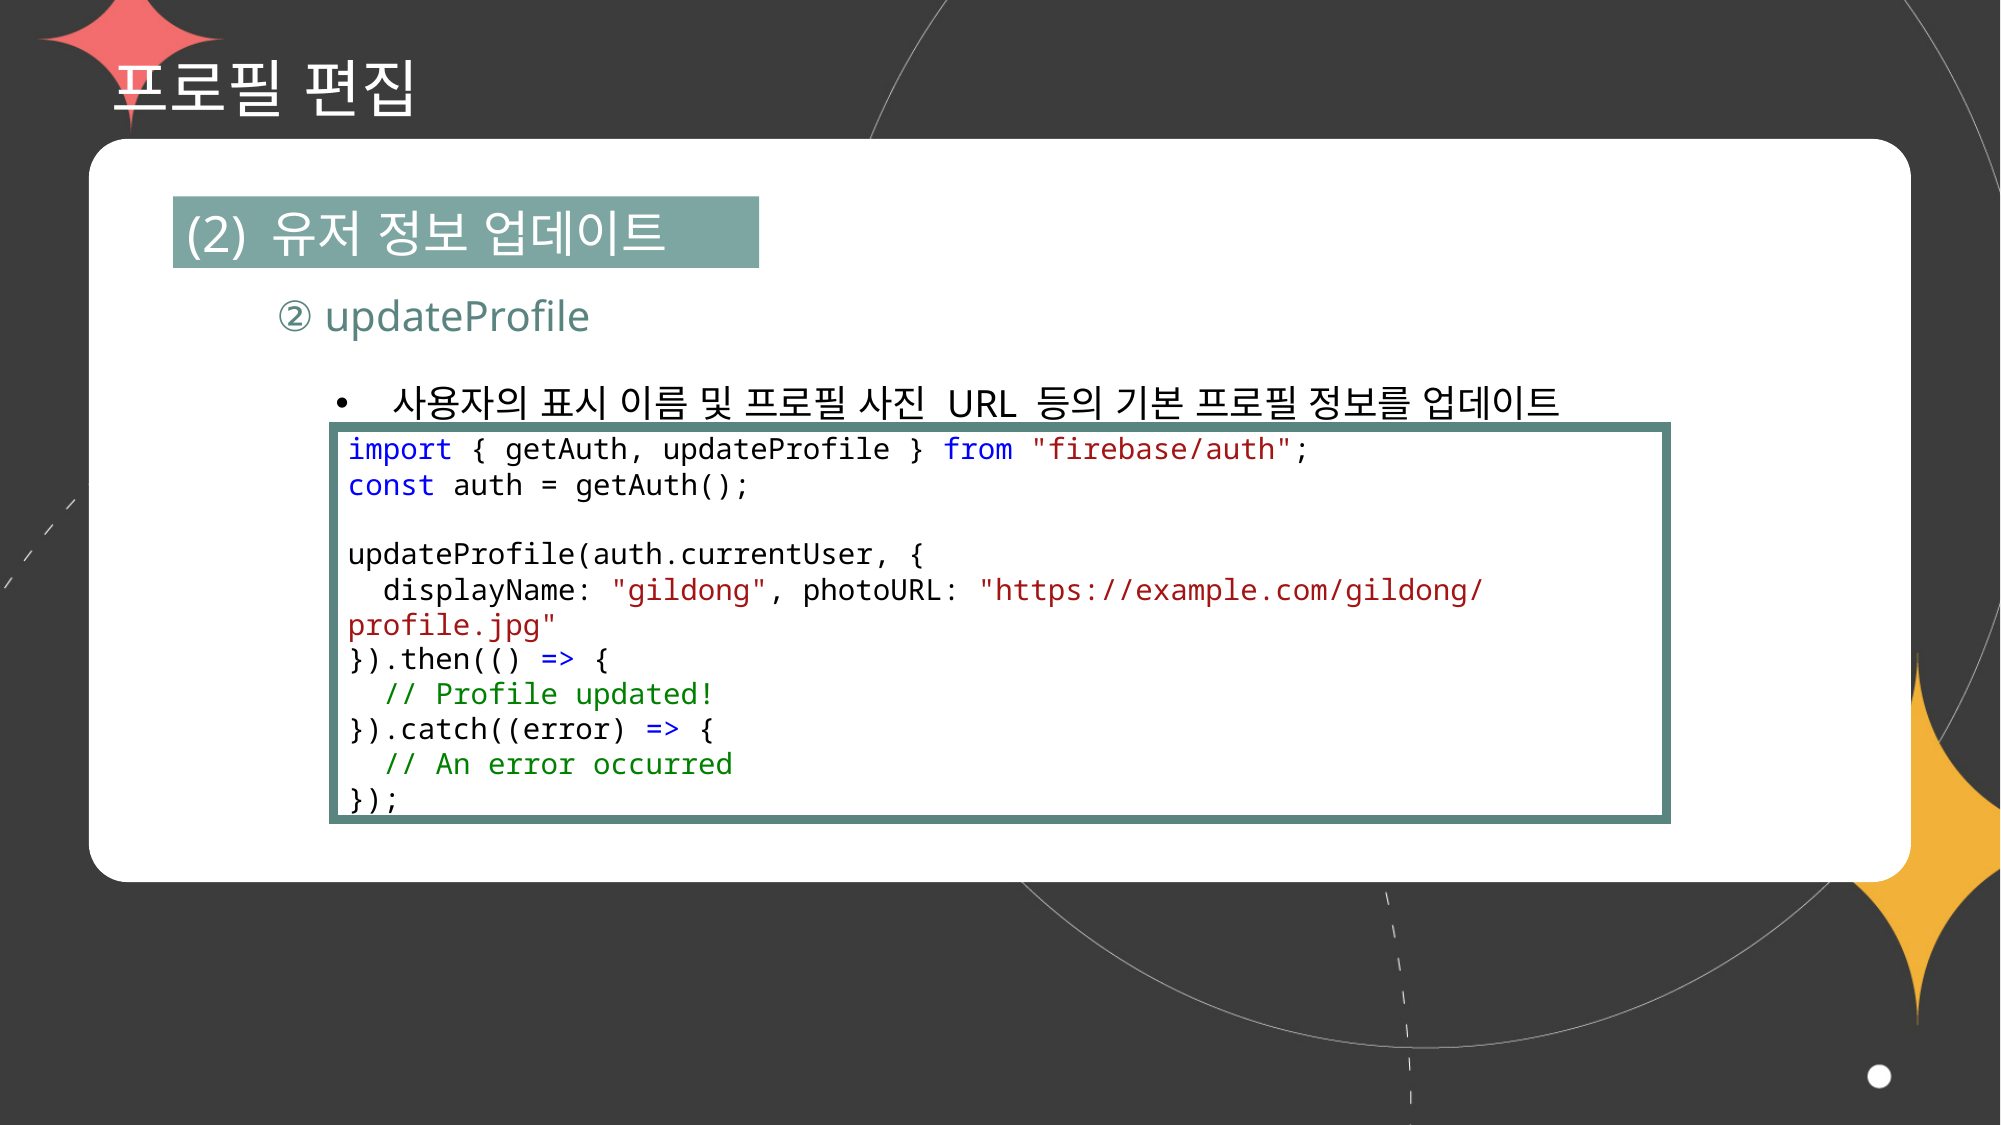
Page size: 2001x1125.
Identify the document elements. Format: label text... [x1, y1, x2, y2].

text_box 사용자의 표시 이름 및 프로필 사진 URL 등의 기본 프로필 정보를 업데이트 [320, 350, 1795, 433]
title 프로필 편집 [96, 50, 1069, 135]
picture [0, 0, 2001, 1125]
text_box ② updateProfile [261, 279, 954, 351]
text_box import { getAuth, updateProfile } from "firebase/auth"; const auth = getAuth(); updateProfile(auth.currentUser, { displayName: "gildong", photoURL: "https://example.com/gildong/profile.jpg" }).then(() => { // Profile updated! }).catch((error) => { // An error occurred }); [332, 426, 1668, 821]
text_box (2) 유저 정보 업데이트 [172, 195, 760, 269]
